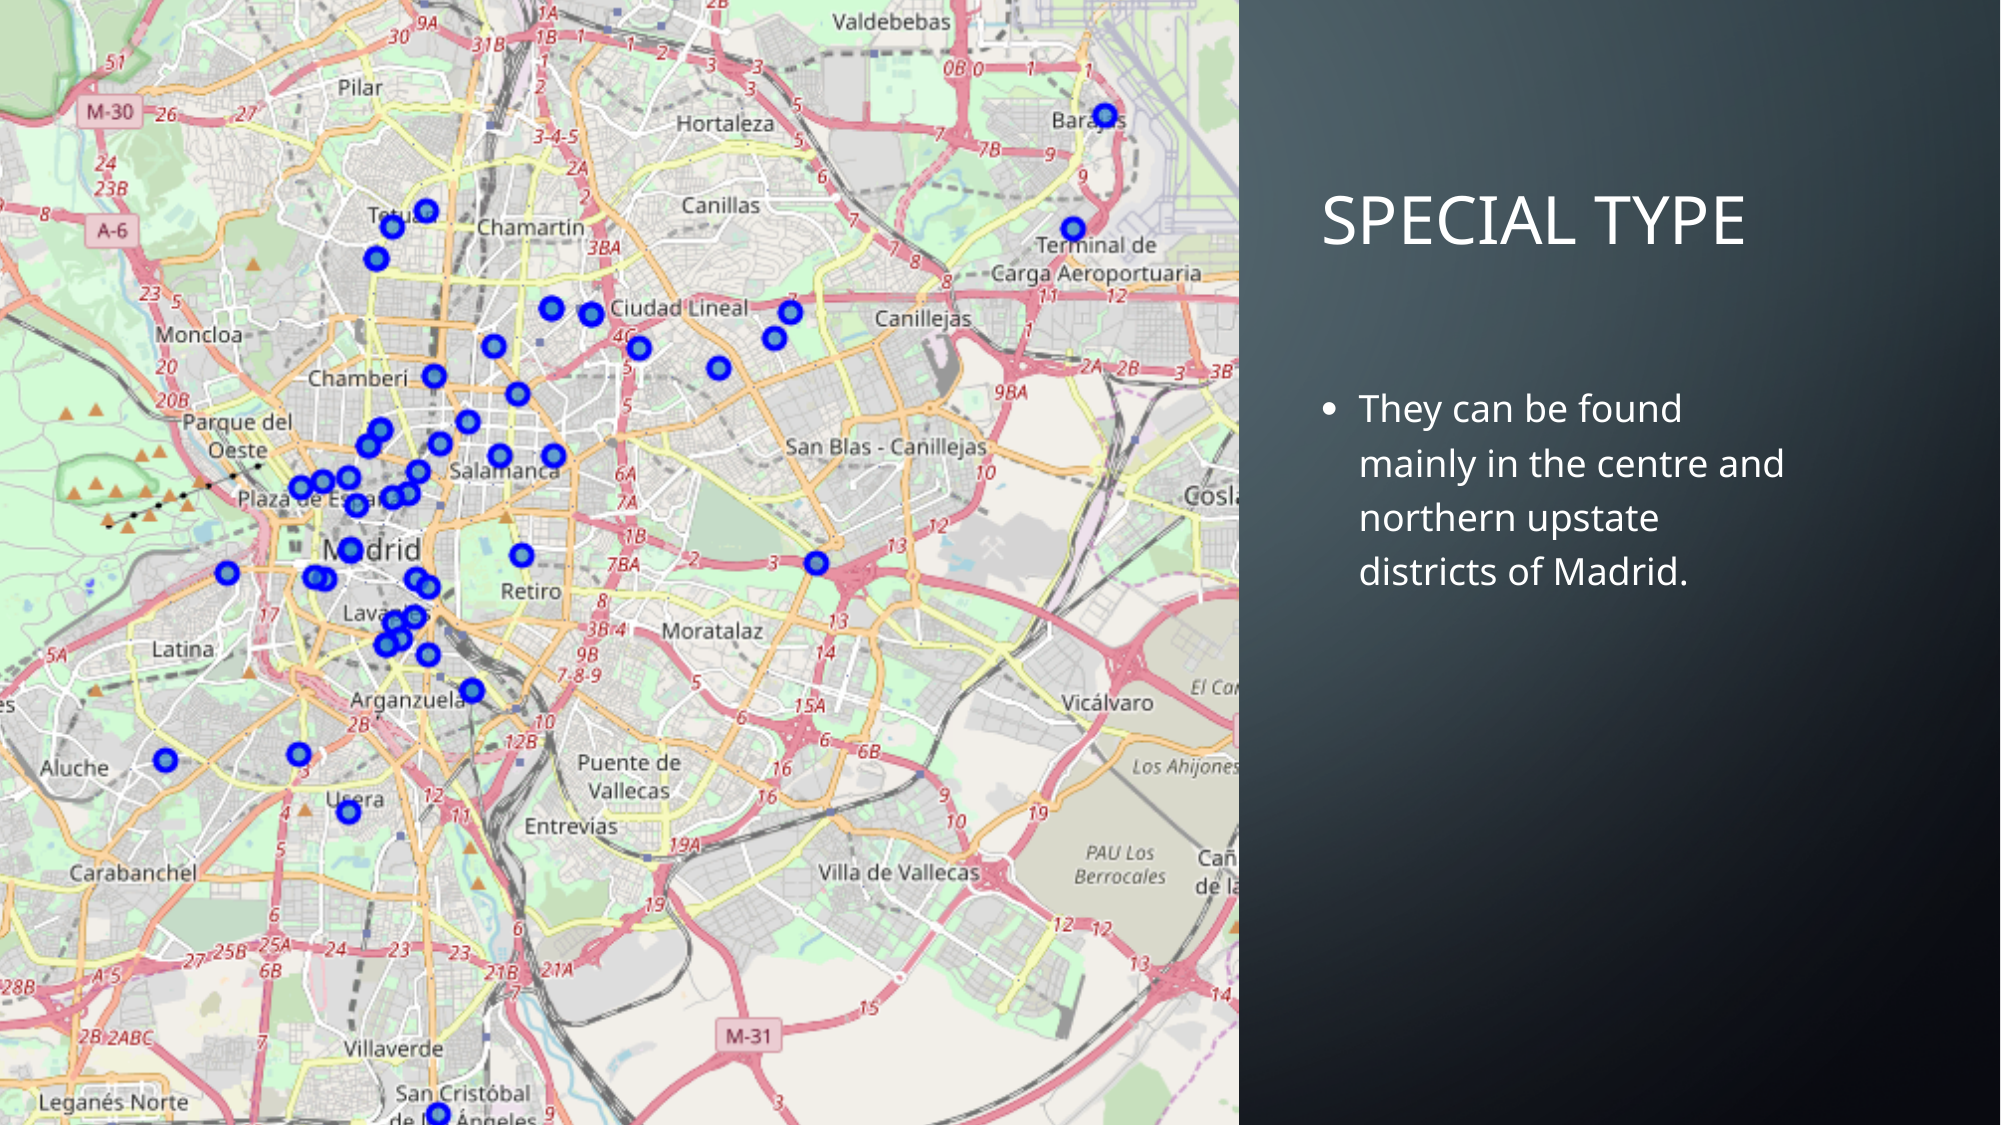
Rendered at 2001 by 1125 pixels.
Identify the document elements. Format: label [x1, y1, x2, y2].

text_box [1240, 0, 2000, 1125]
picture [0, 0, 1240, 1125]
